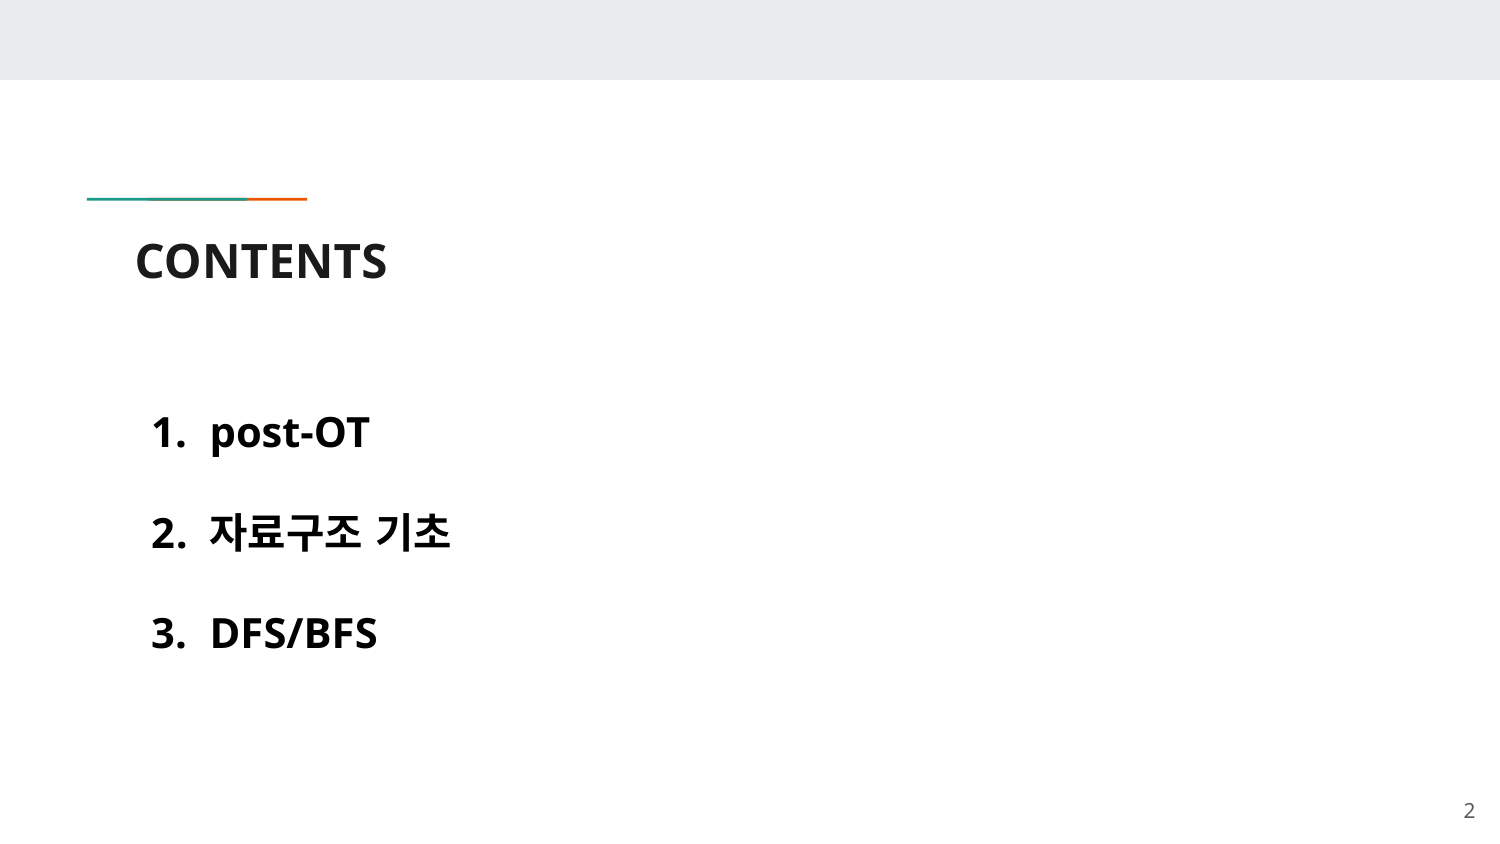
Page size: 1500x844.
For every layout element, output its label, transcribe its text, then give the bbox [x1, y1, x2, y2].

title CONTENTS [119, 216, 1381, 305]
slide_number ‹#› [1400, 779, 1491, 844]
list post-OT 자료구조 기초 DFS/BFS [119, 341, 1381, 712]
